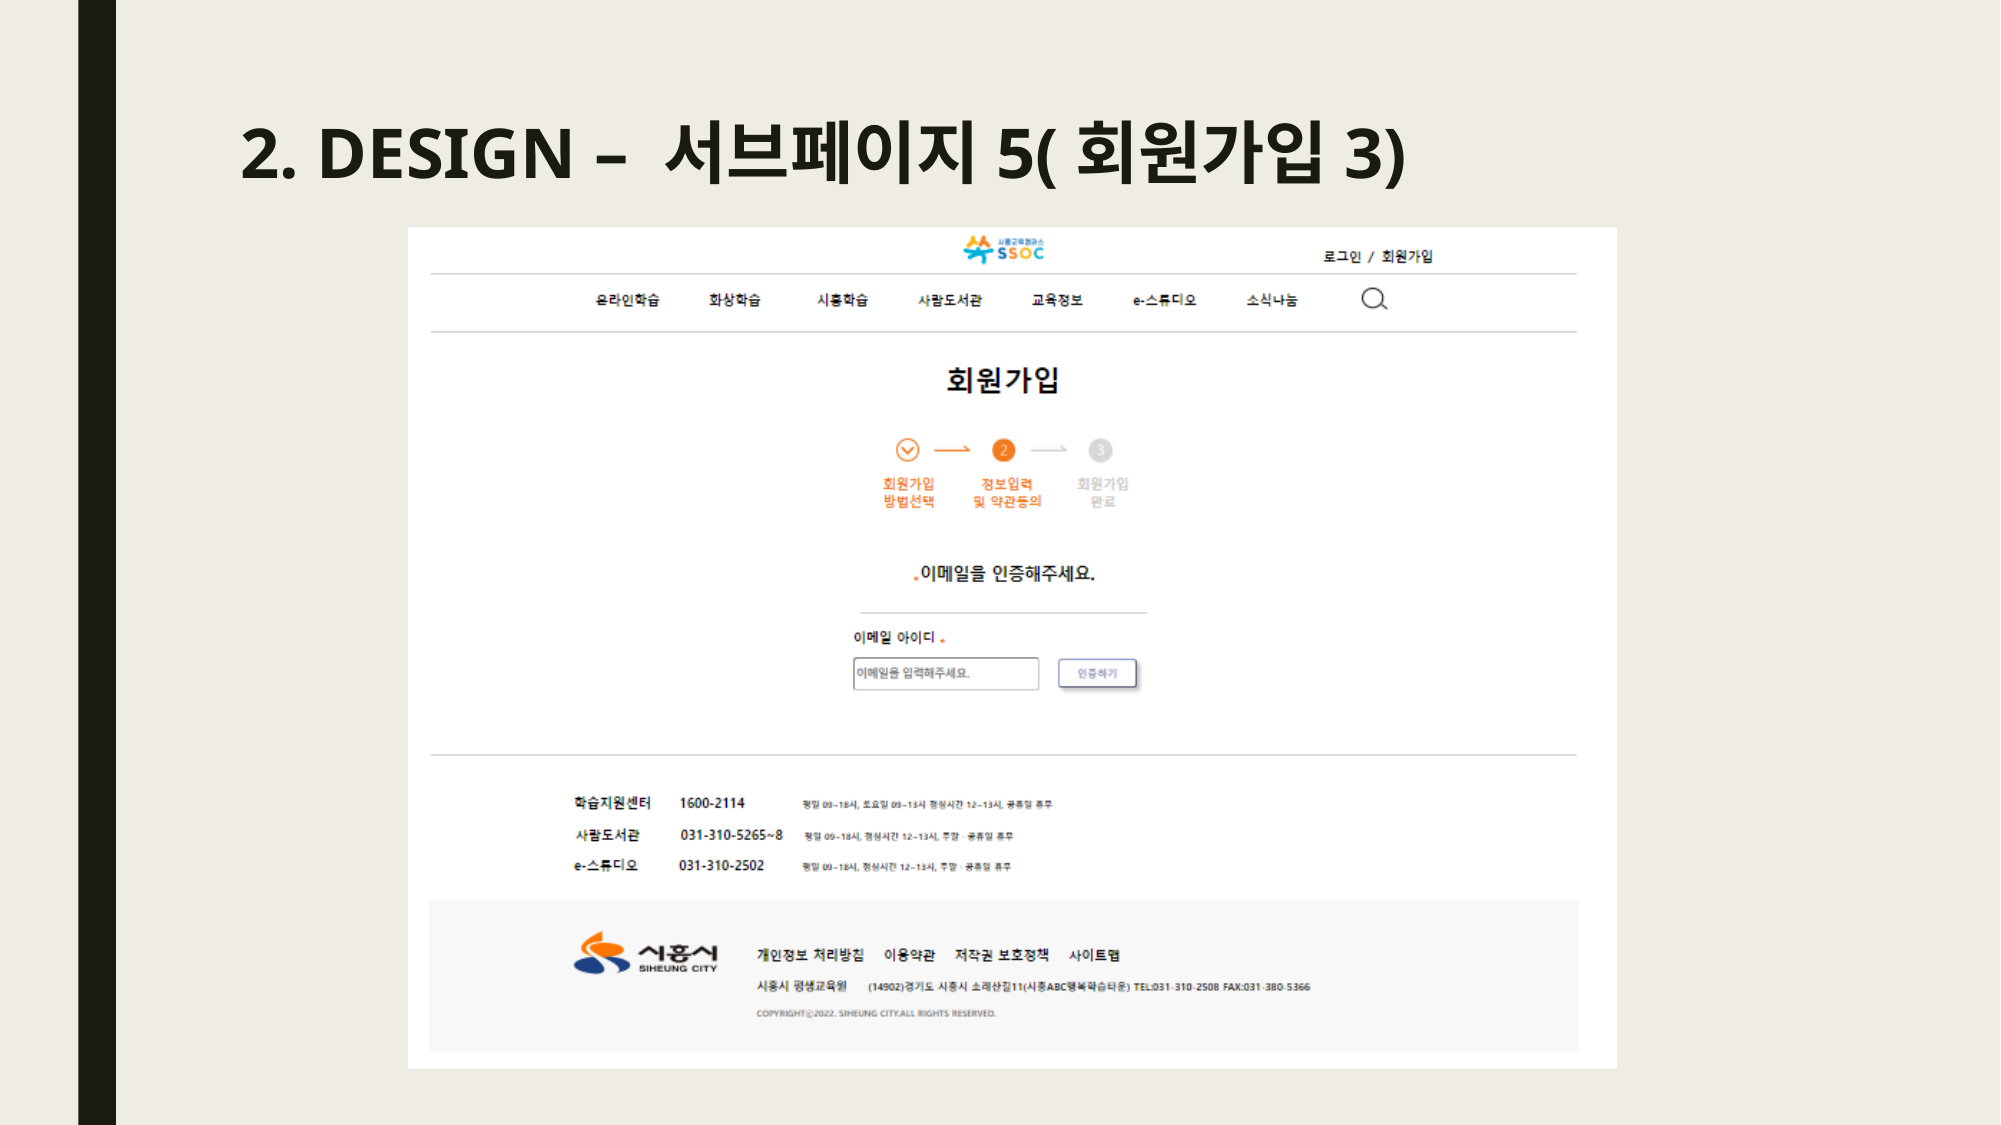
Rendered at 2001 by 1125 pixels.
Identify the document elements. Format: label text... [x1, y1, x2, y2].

title 2. DESIGN – 서브페이지5(회원가입3) [225, 112, 1800, 228]
picture [407, 227, 1618, 1069]
